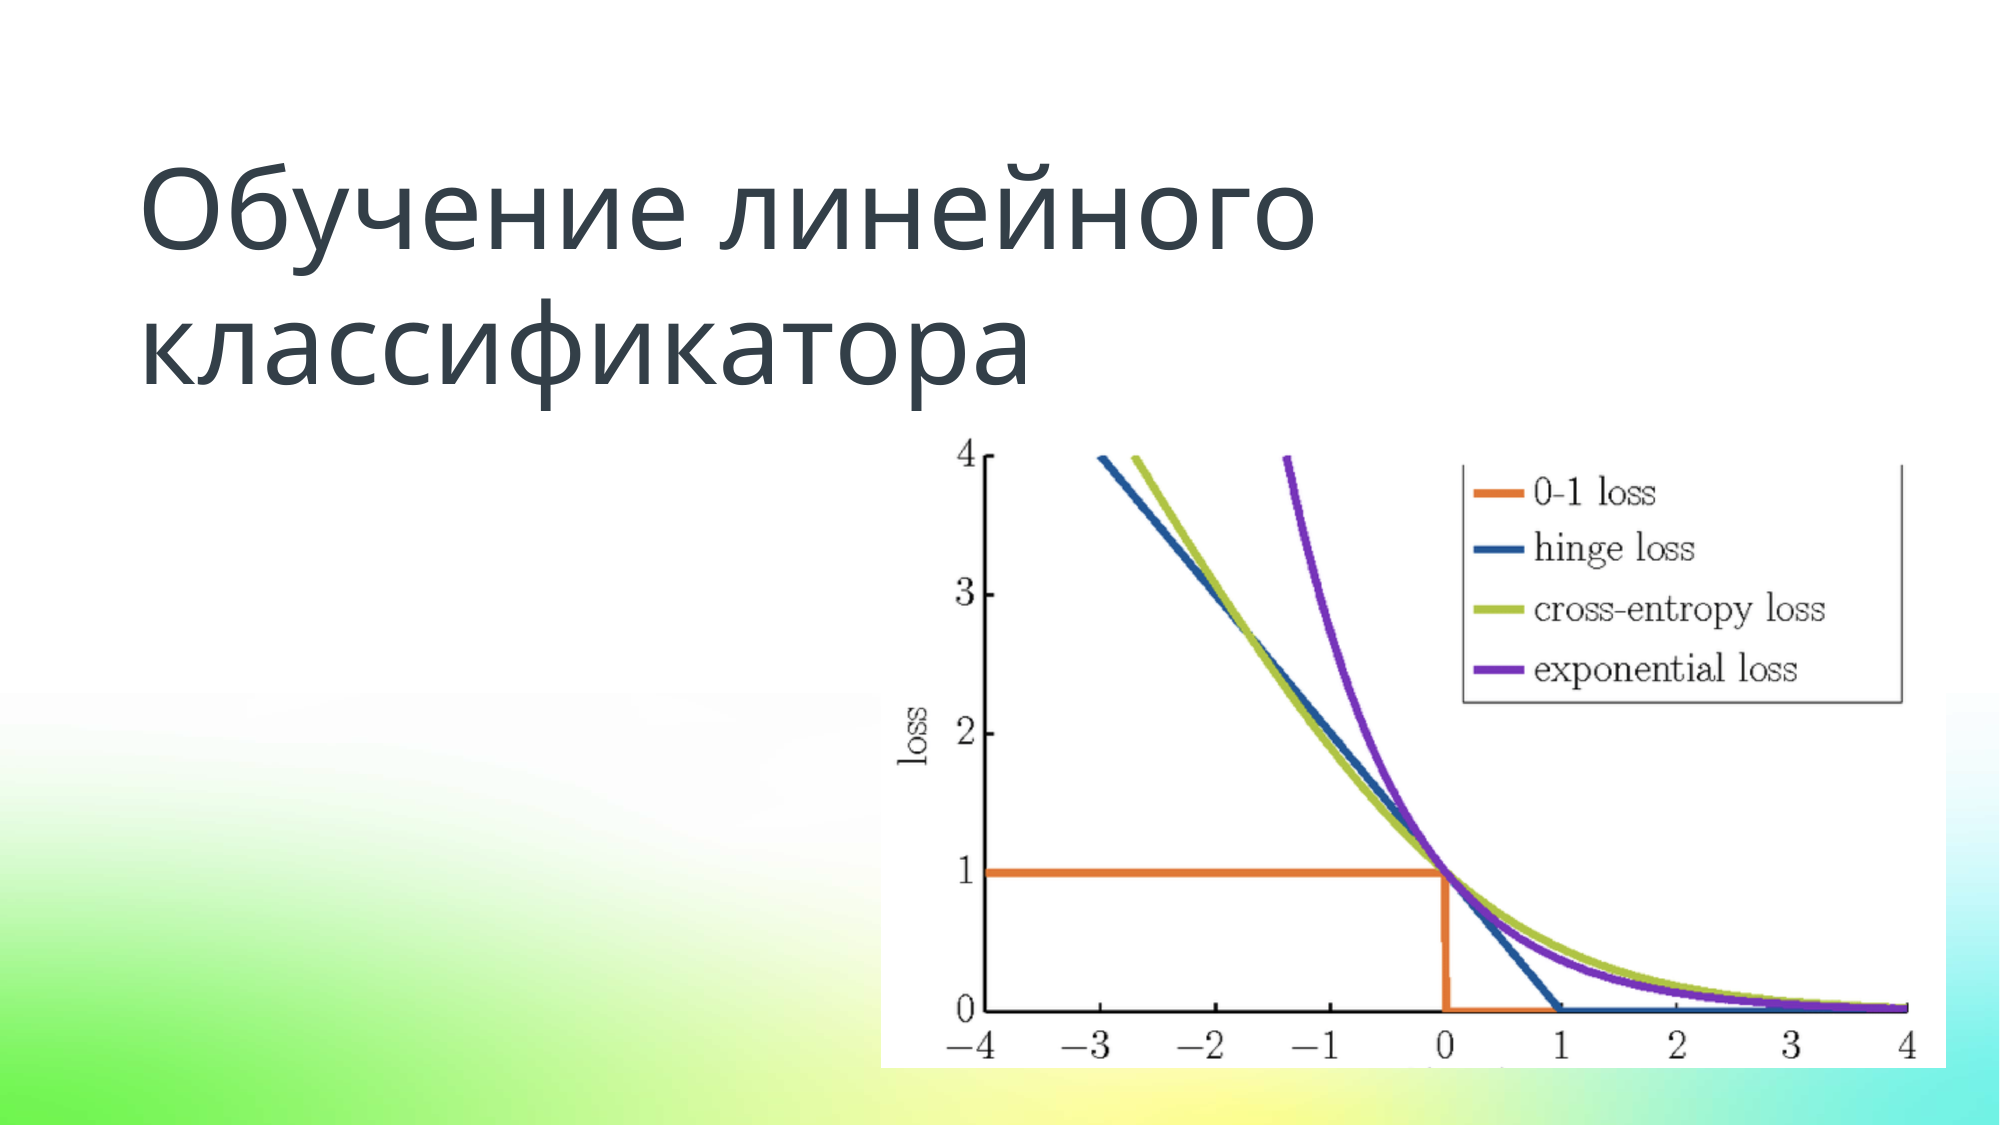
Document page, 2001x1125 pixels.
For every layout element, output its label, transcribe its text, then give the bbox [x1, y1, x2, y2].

text_box Обучение линейного классификатора [137, 137, 1827, 397]
text_box [116, 444, 876, 1071]
picture [0, 420, 2000, 1125]
